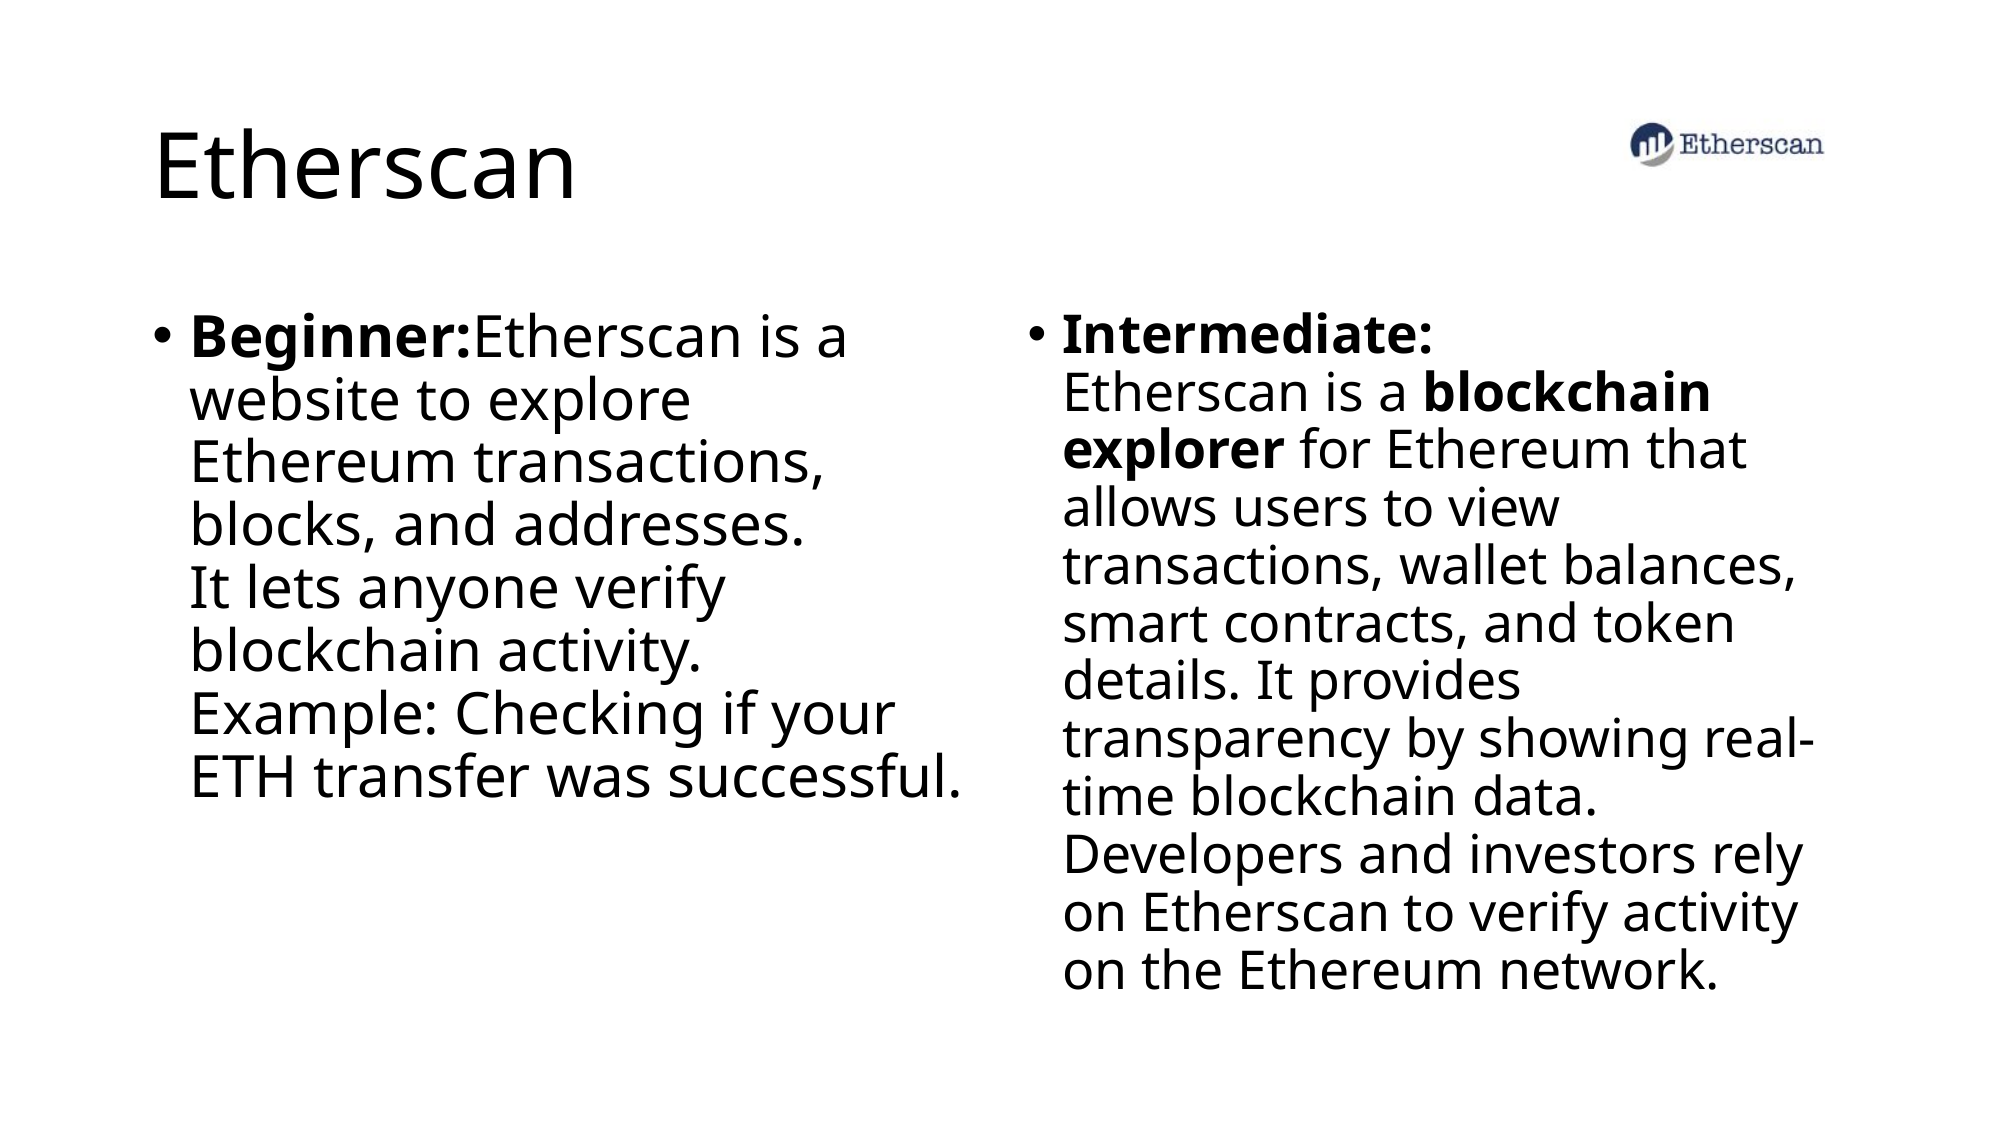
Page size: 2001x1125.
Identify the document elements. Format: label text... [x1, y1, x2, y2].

list Intermediate: Etherscan is a blockchain explorer for Ethereum that allows users to view transactions, wallet balances, smart contracts, and token details. It provides transparency by showing real-time blockchain data. Developers and investors rely on Etherscan to verify activity on the Ethereum network. [1012, 299, 1863, 1014]
list Beginner:Etherscan is a website to explore Ethereum transactions, blocks, and addresses. It lets anyone verify blockchain activity. Example: Checking if your ETH transfer was successful. [137, 299, 988, 1014]
title Etherscan [137, 59, 1863, 278]
picture [1619, 37, 1836, 254]
